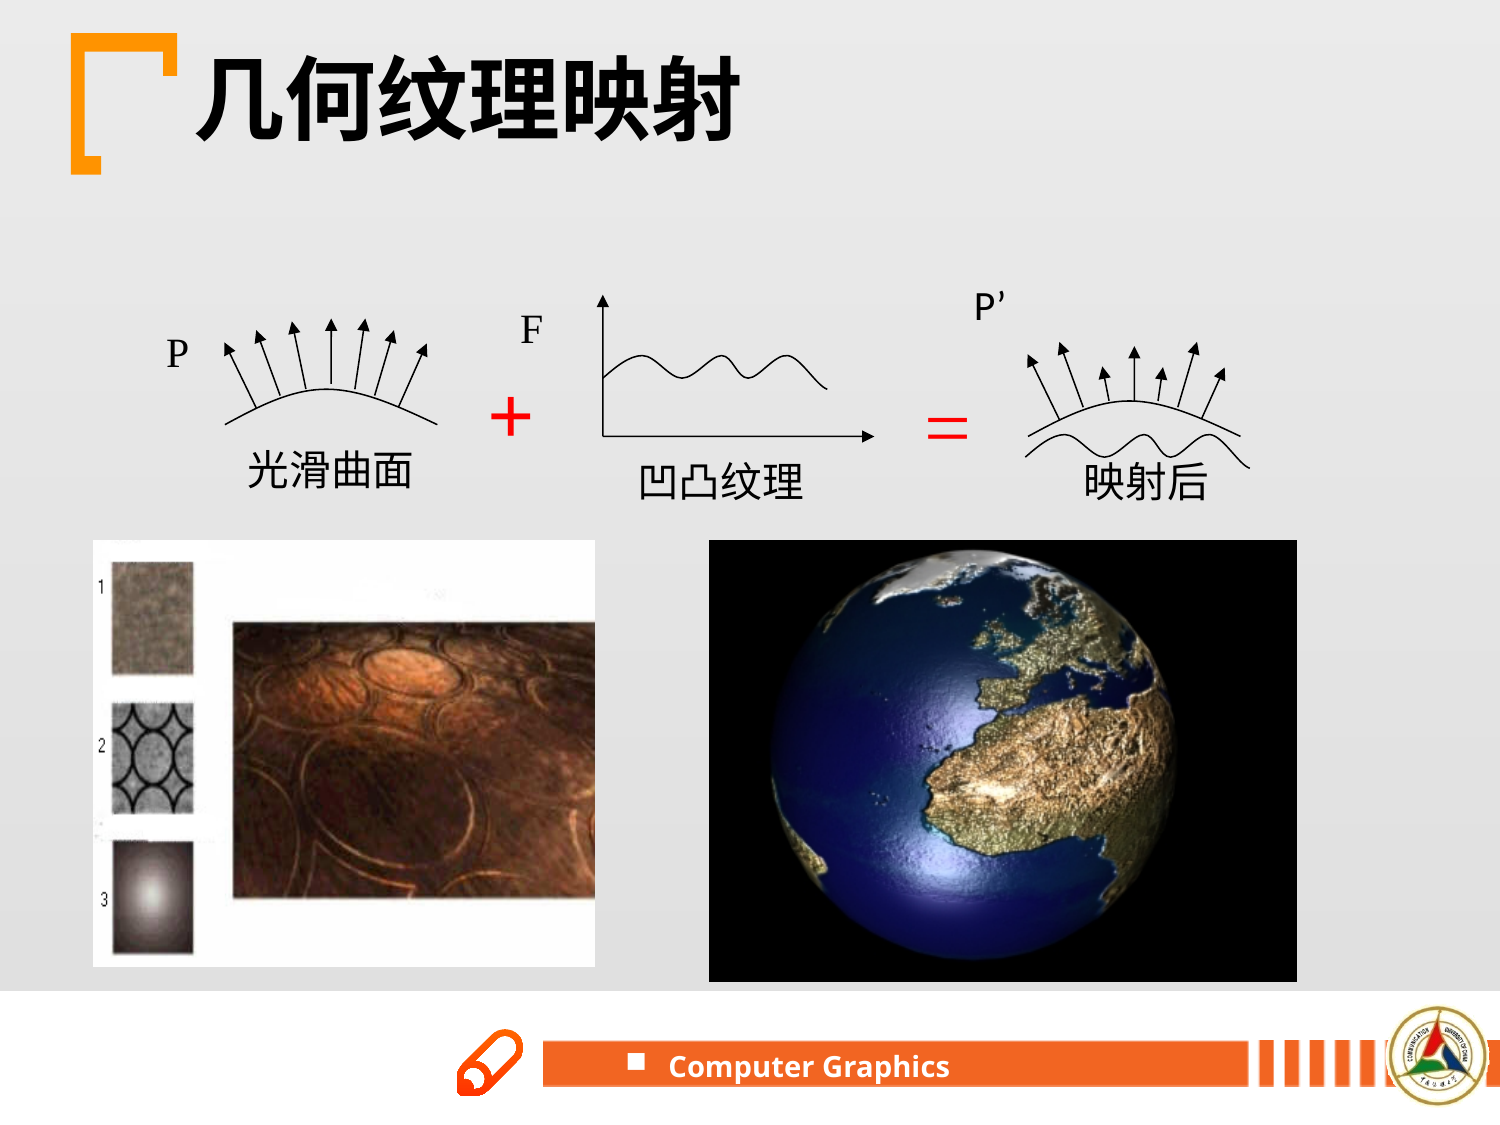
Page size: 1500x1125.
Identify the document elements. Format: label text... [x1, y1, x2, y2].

text_box P [130, 318, 224, 384]
text_box [1036, 437, 1088, 448]
picture [709, 540, 1297, 982]
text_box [224, 318, 438, 425]
text_box + [472, 353, 544, 469]
picture [543, 997, 1500, 1111]
title 几何纹理映射 [178, 47, 1461, 173]
text_box = [909, 365, 981, 481]
text_box 光滑曲面 [224, 436, 438, 502]
text_box 映射后 [1028, 448, 1265, 514]
text_box 凹凸纹理 [614, 448, 827, 514]
text_box [1122, 437, 1159, 448]
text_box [1027, 341, 1241, 437]
text_box F [484, 294, 580, 360]
text_box [1186, 437, 1229, 448]
text_box P’ [942, 271, 1038, 336]
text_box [93, 540, 595, 967]
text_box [602, 294, 875, 437]
